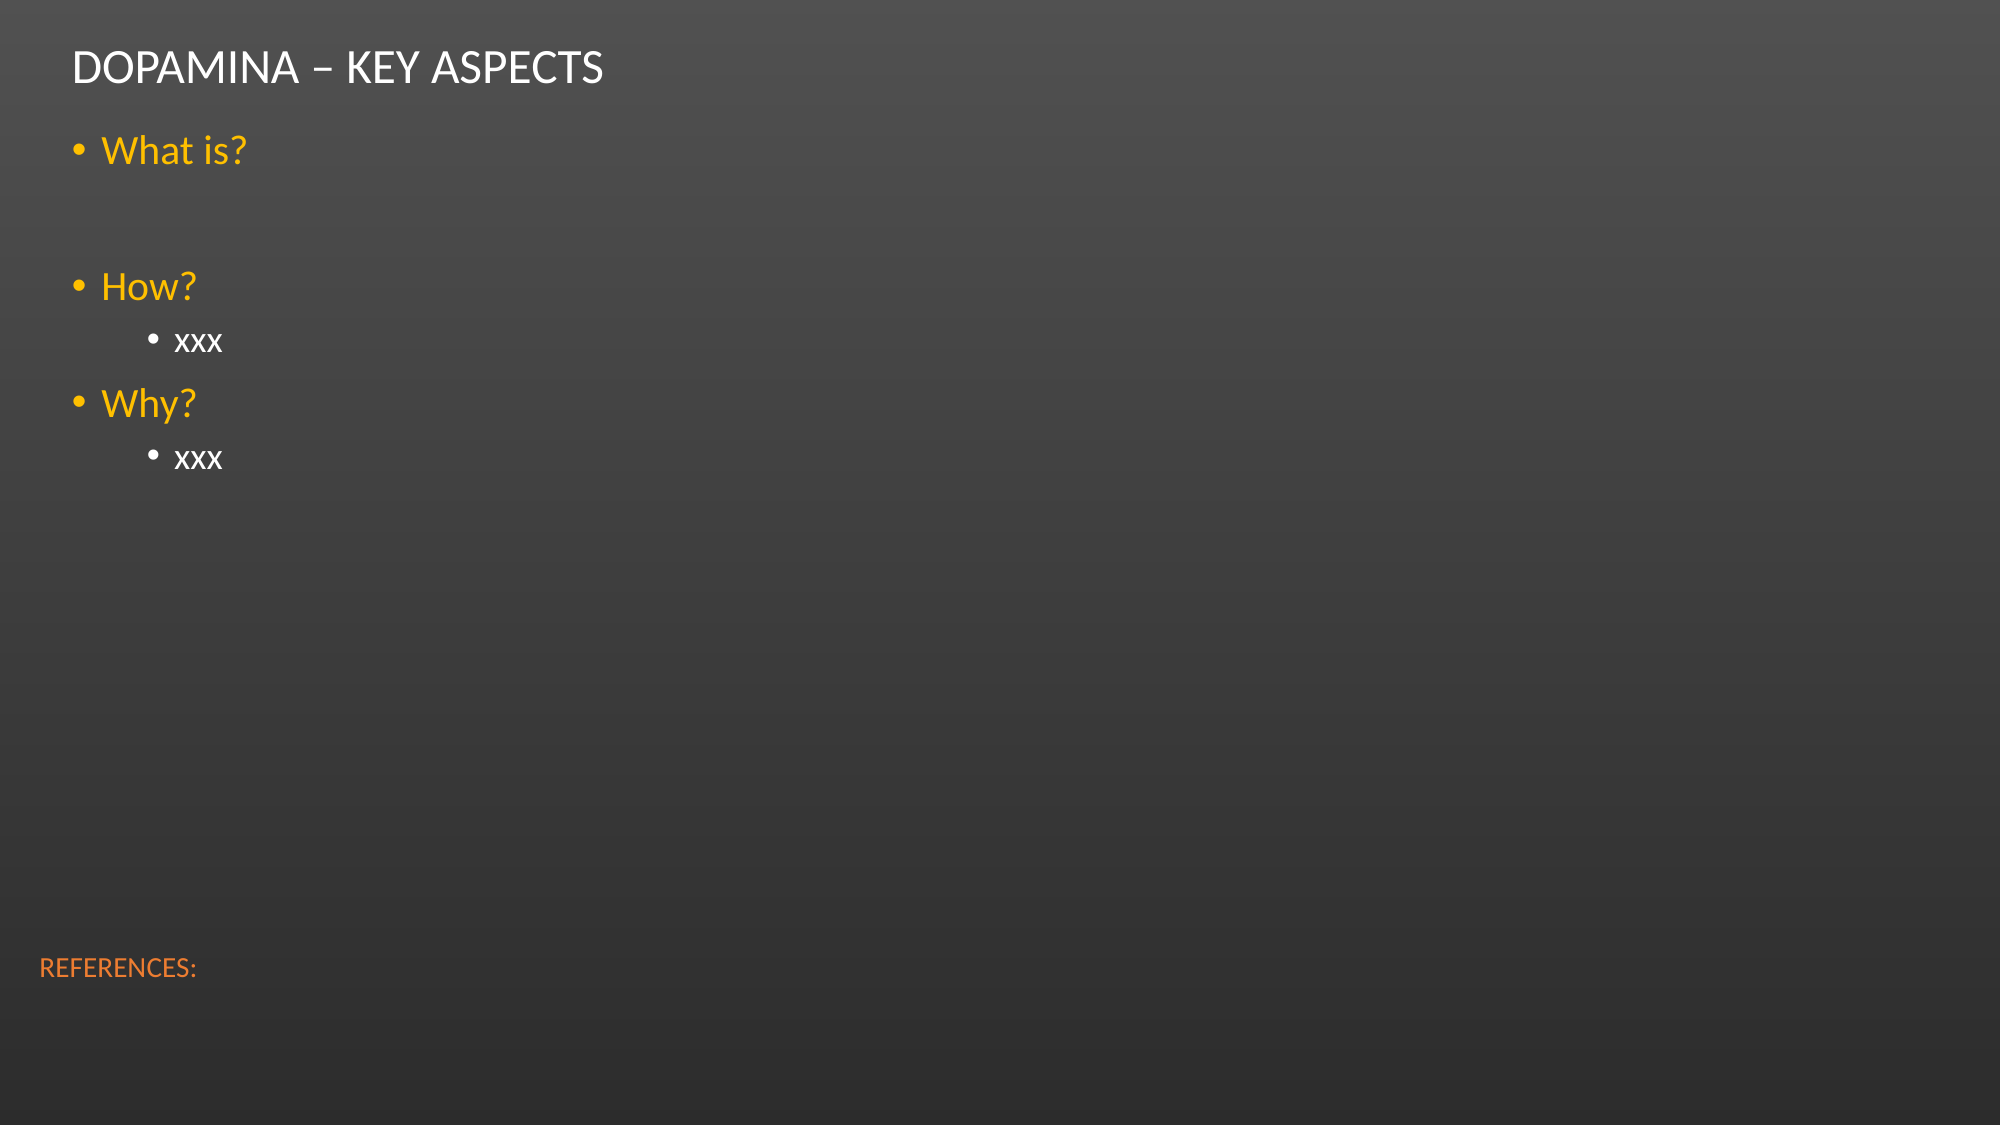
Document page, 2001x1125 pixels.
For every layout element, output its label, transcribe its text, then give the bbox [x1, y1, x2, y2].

title Dopamina – Key Aspects [56, 33, 1937, 103]
list What is? How? xxx Why? xxx [56, 121, 1937, 939]
